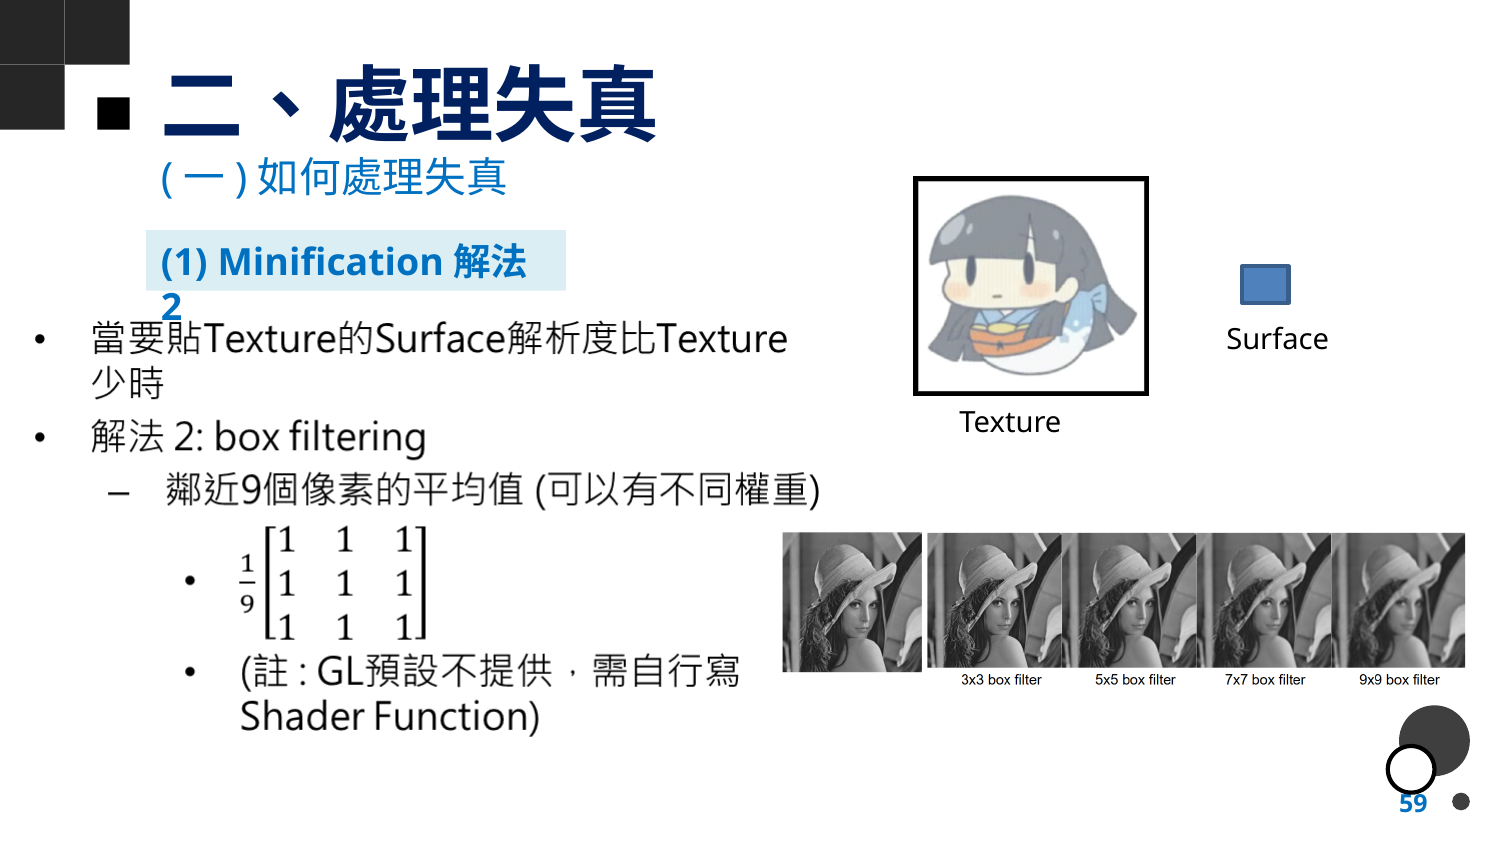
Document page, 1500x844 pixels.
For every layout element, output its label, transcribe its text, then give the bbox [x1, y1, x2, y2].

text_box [0, 0, 130, 130]
title 二、處理失真 [145, 32, 1192, 173]
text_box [913, 176, 1367, 447]
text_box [1387, 705, 1471, 811]
text_box (1) Minification解法2 [145, 230, 566, 291]
text_box [0, 299, 833, 811]
text_box (一)如何處理失真 [145, 143, 1086, 210]
picture [779, 530, 1499, 708]
slide_number 59 [1092, 782, 1443, 827]
